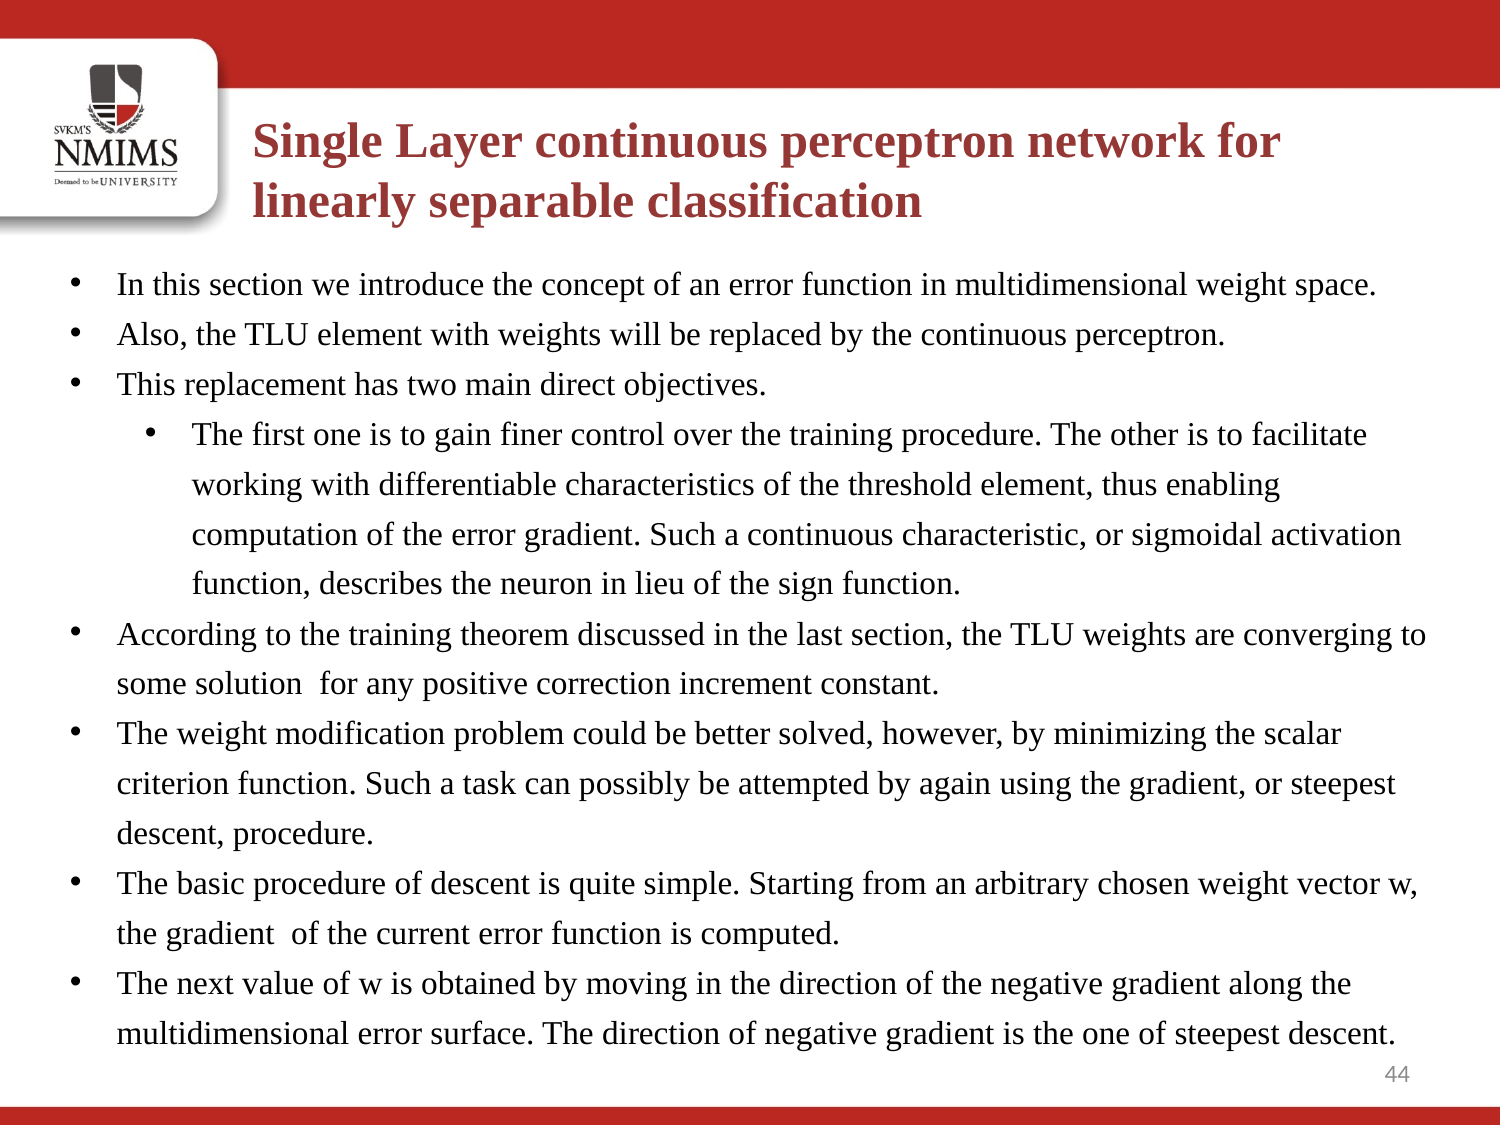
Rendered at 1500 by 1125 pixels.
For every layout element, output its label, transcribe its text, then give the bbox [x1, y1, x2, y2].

slide_number 44 [1074, 1042, 1425, 1103]
text_box Single Layer continuous perceptron network for linearly separable classification [237, 99, 1425, 235]
picture [0, 0, 1500, 1125]
